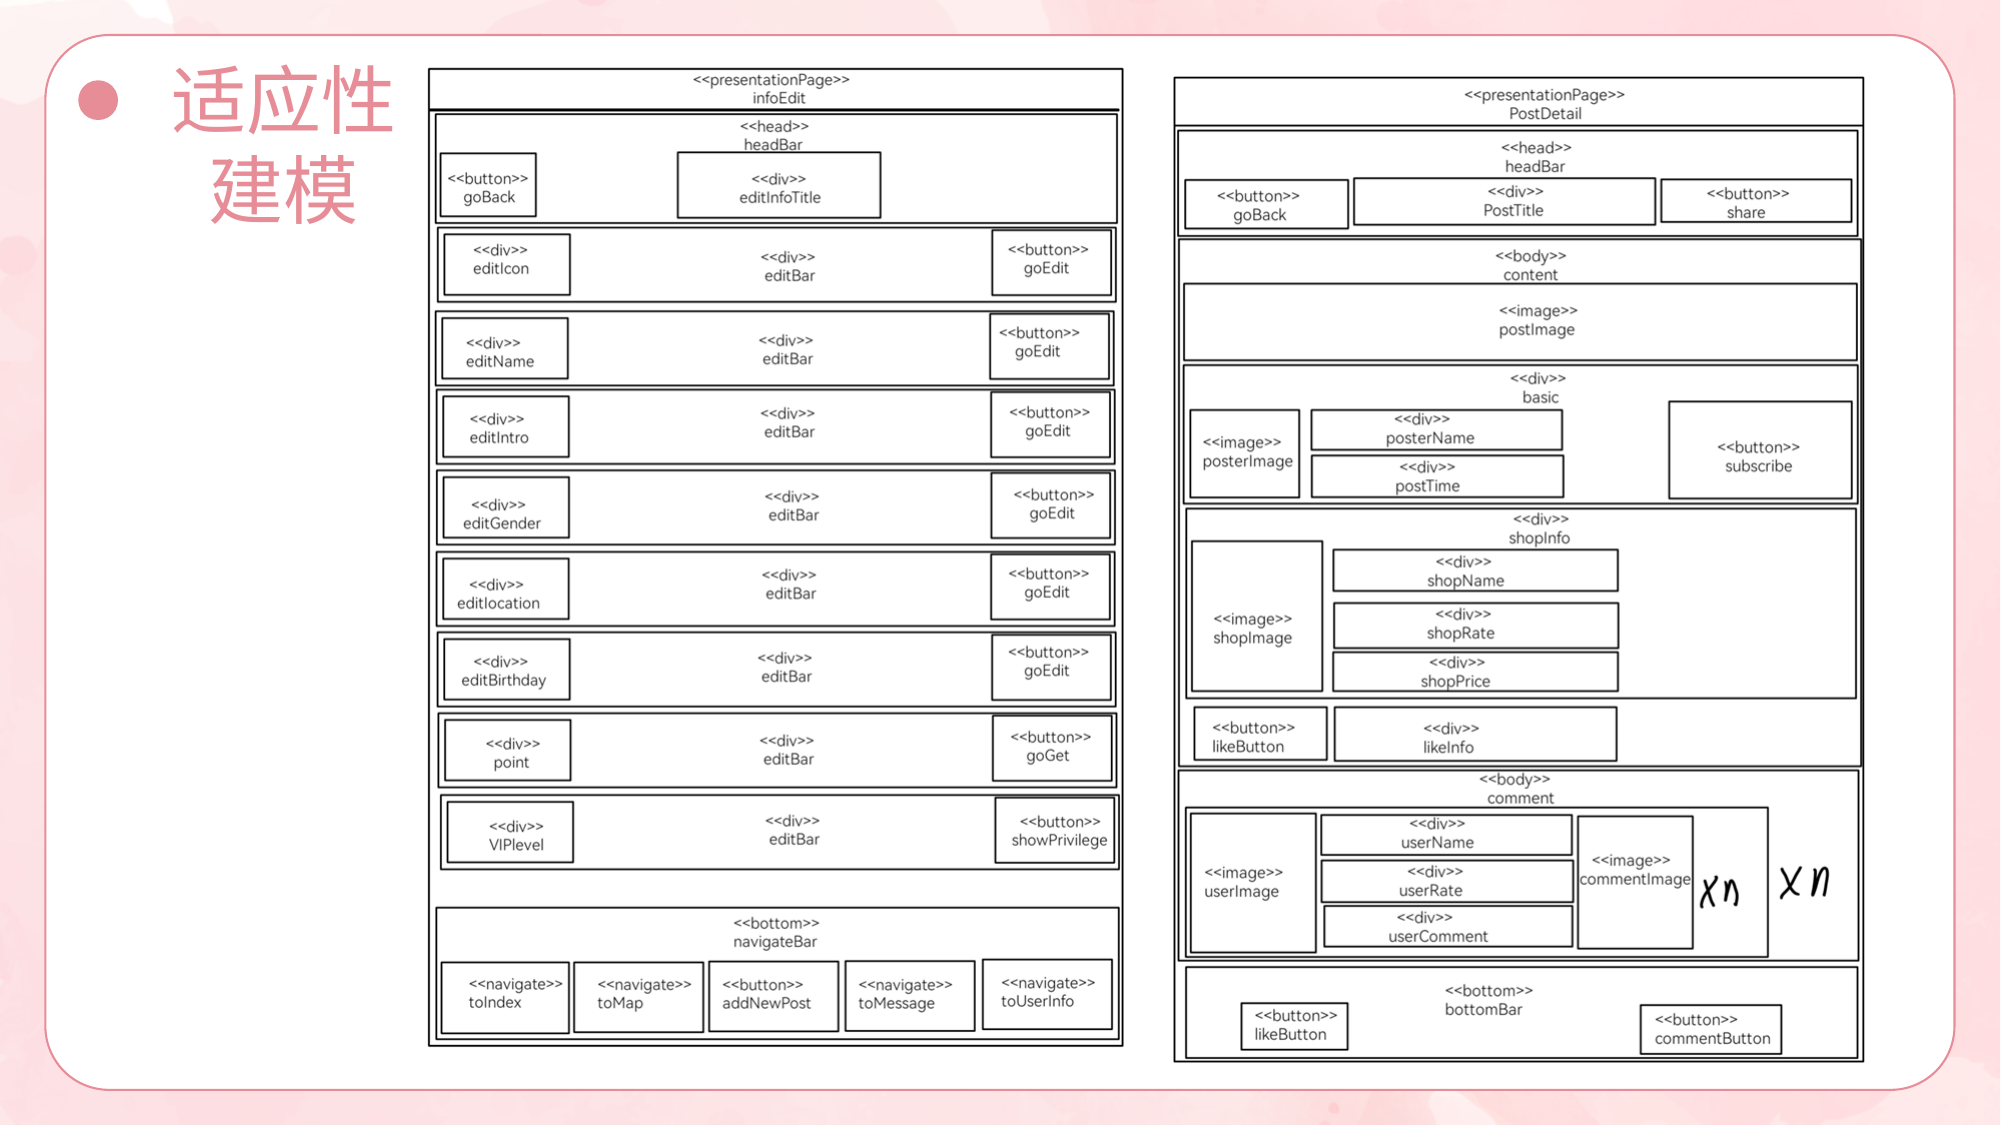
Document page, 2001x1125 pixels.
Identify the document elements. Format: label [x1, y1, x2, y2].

picture [0, 0, 2001, 1125]
text_box [78, 45, 413, 243]
